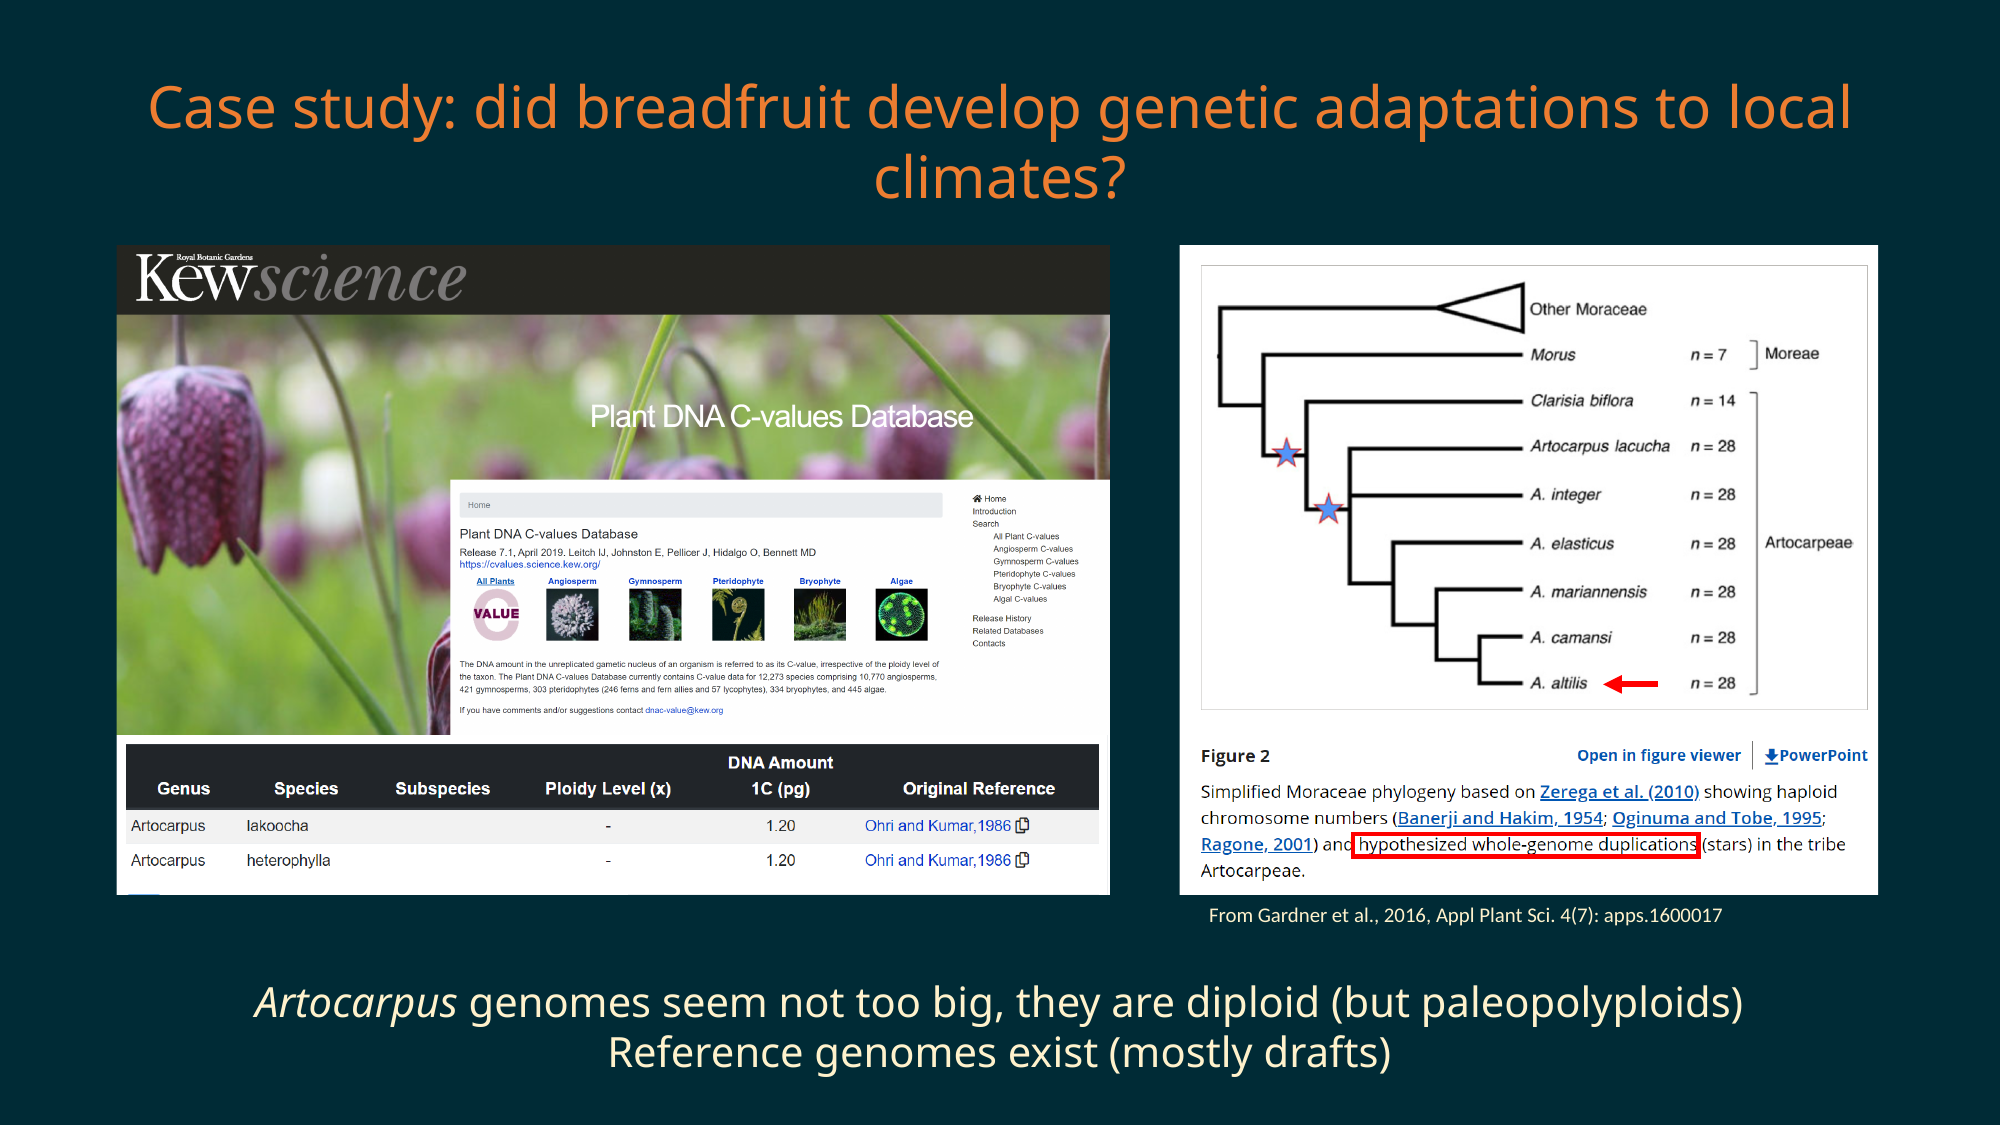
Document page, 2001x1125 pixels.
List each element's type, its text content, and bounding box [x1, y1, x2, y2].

text_box Artocarpus genomes seem not too big, they are diploid (but paleopolyploids) Reference genomes exist (mostly drafts) [0, 968, 2000, 1084]
picture [117, 246, 1109, 894]
text_box Case study: did breadfruit develop genetic adaptations to local climates? [0, 62, 2000, 218]
text_box From Gardner et al., 2016, Appl Plant Sci. 4(7): apps.1600017 [1194, 895, 1743, 935]
picture [1180, 246, 1878, 894]
